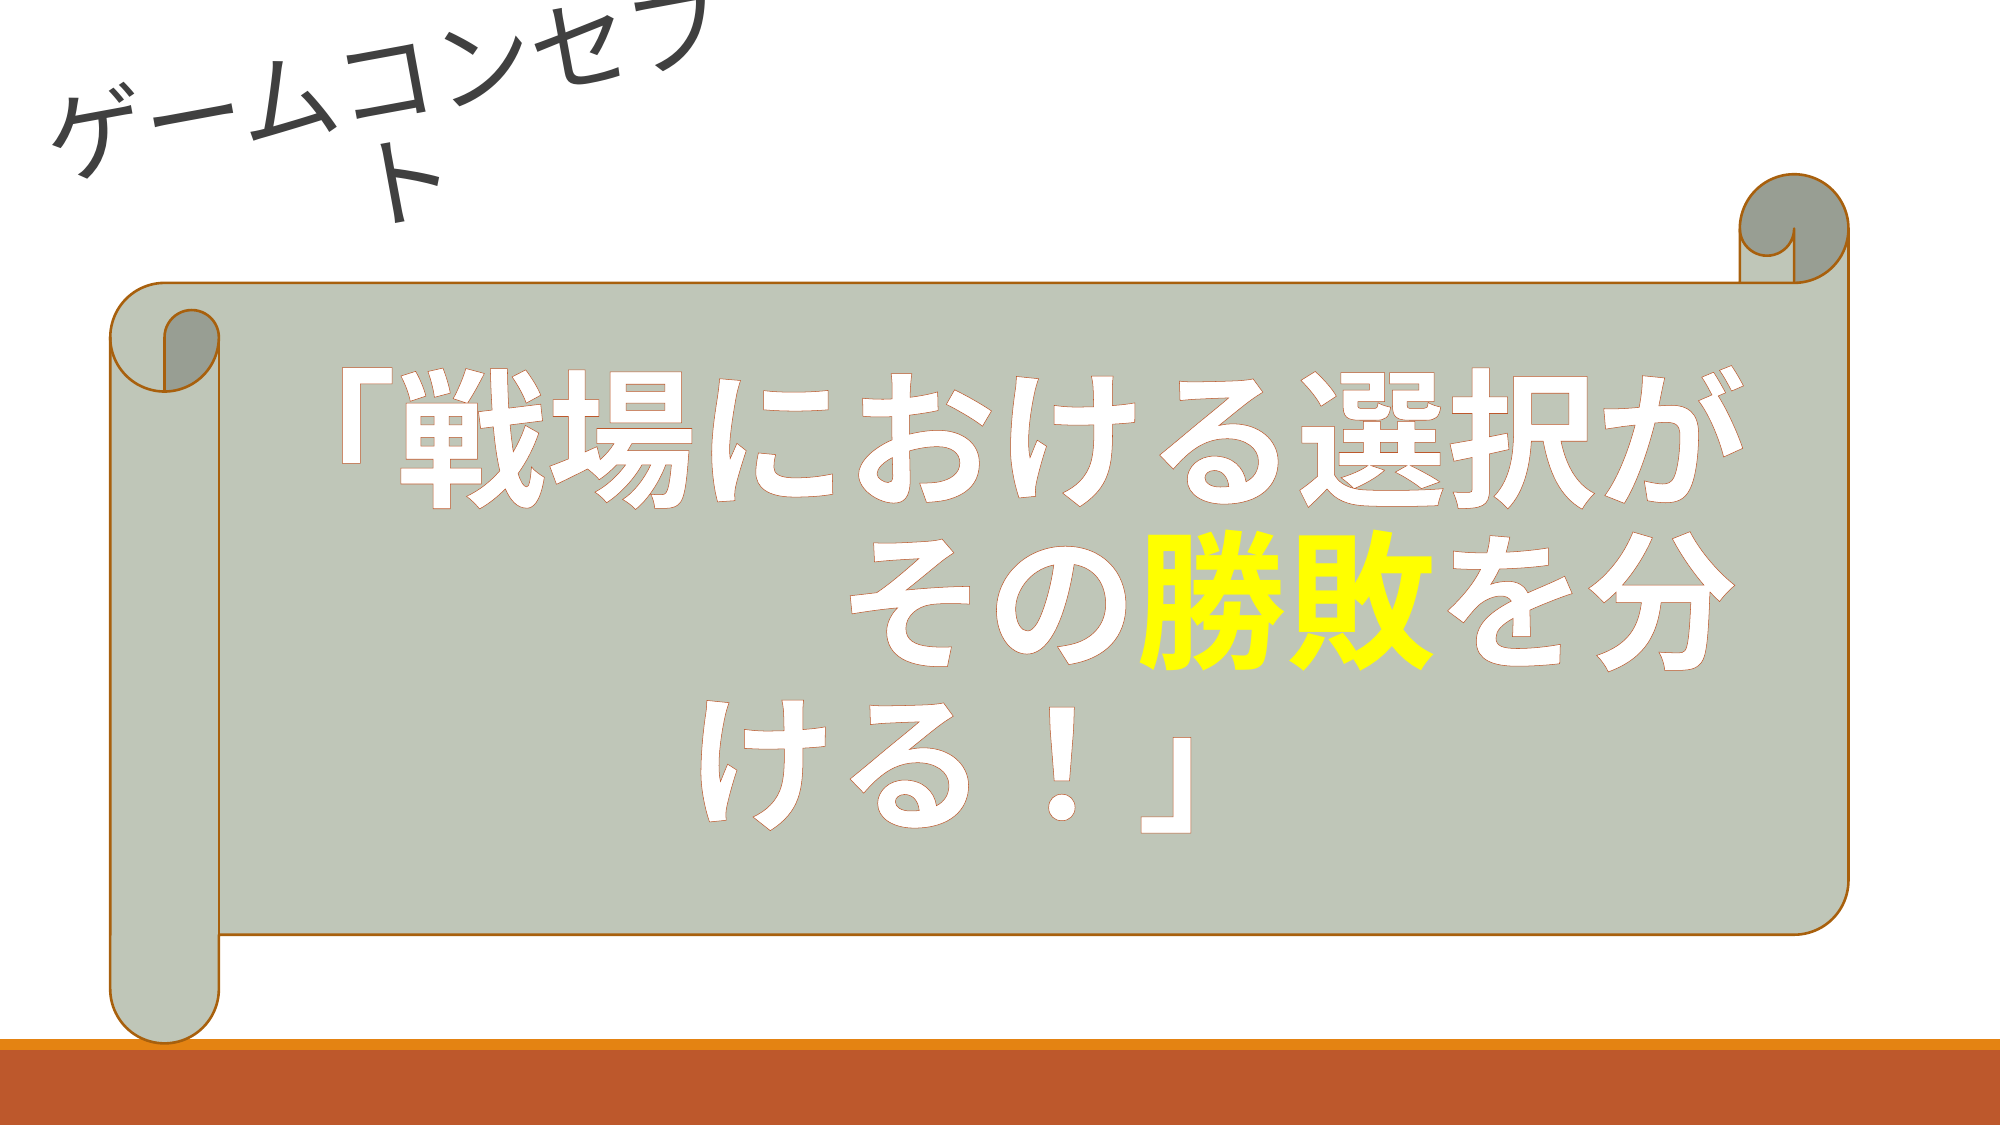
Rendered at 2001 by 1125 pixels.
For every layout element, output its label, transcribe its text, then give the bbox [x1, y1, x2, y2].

list 「戦場における選択が その勝敗を分ける！」 [154, 311, 1805, 907]
title ゲームコンセプト [0, 0, 794, 276]
text_box [108, 172, 1850, 1045]
